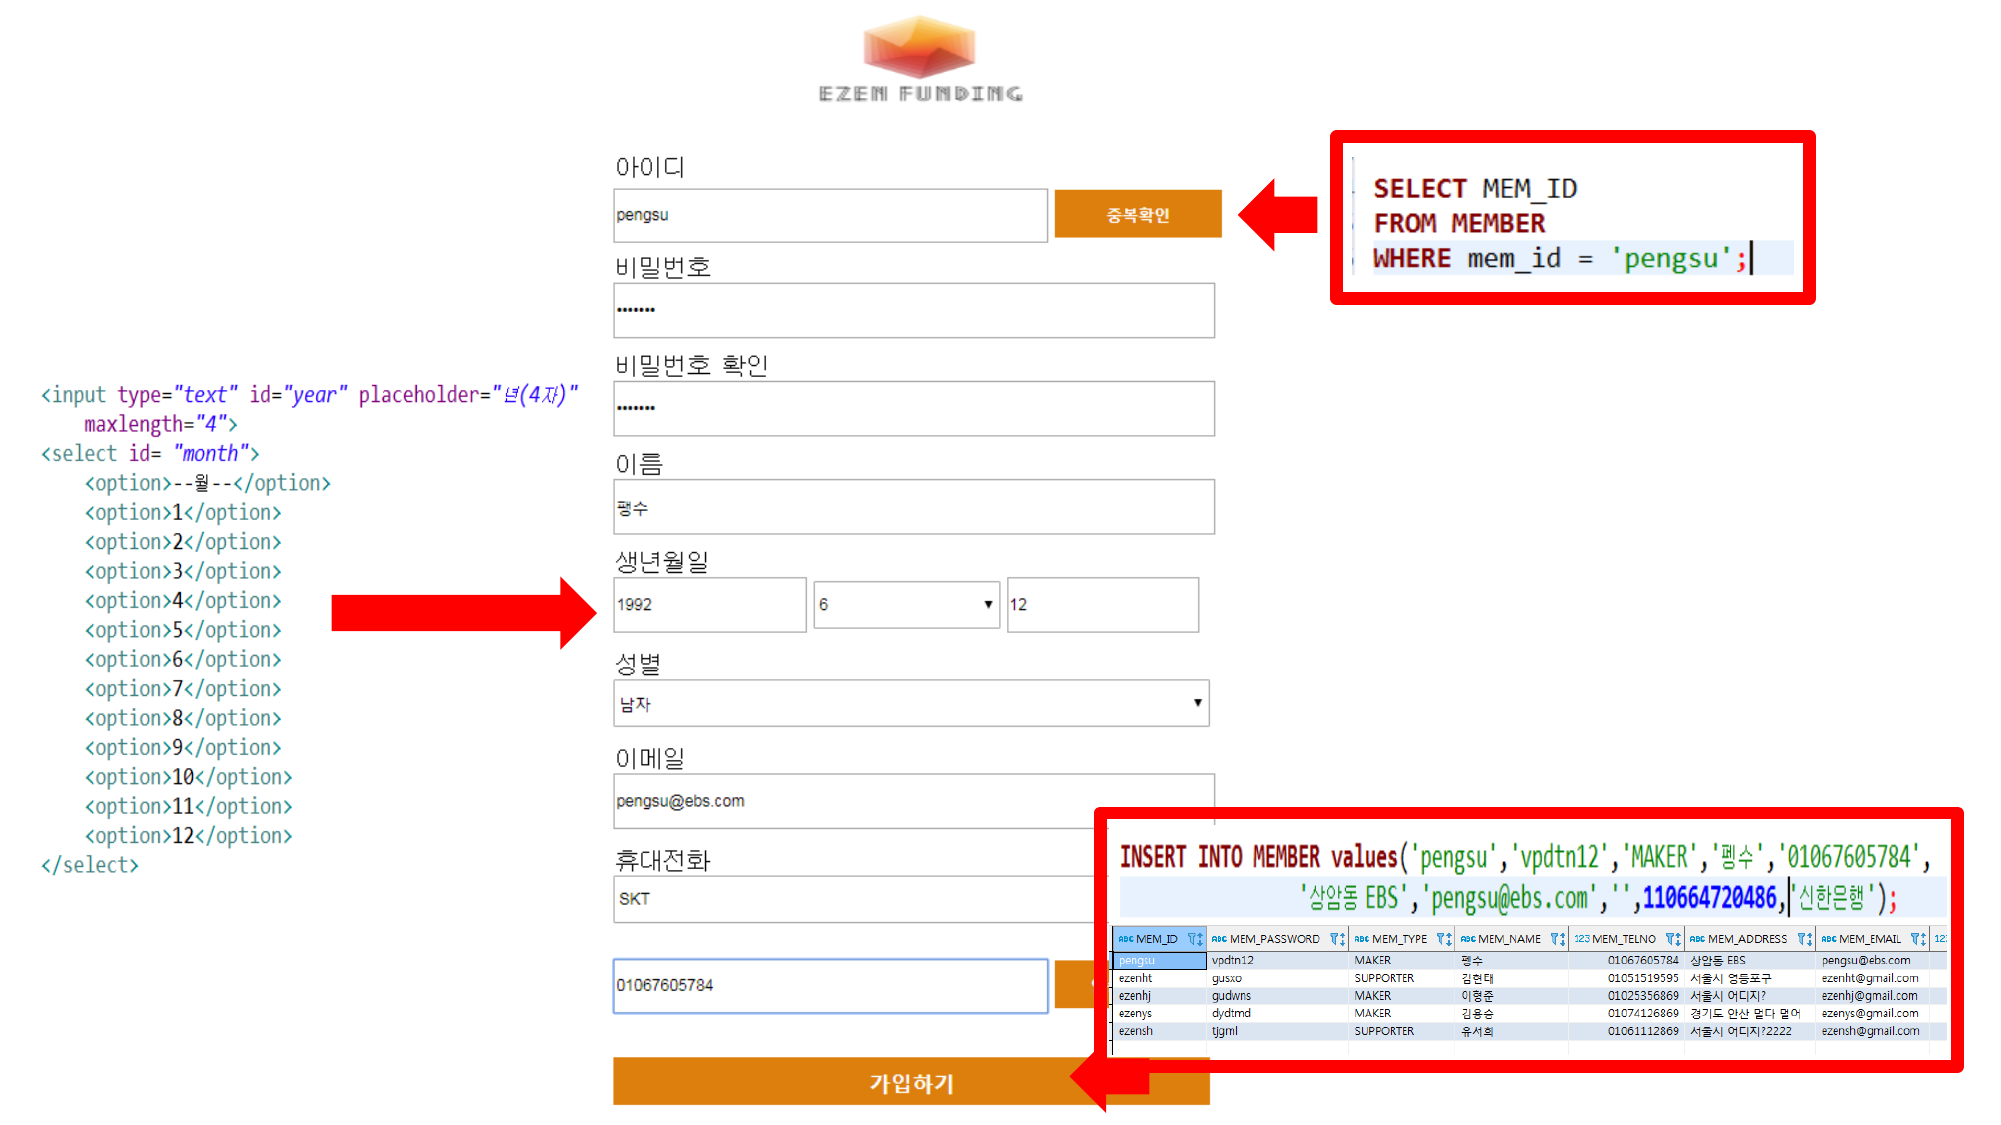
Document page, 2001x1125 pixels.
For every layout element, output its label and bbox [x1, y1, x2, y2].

picture [23, 0, 1947, 1125]
text_box [1335, 135, 1812, 301]
text_box [1248, 811, 1959, 1069]
picture [1352, 157, 1794, 299]
text_box [1248, 180, 1317, 249]
